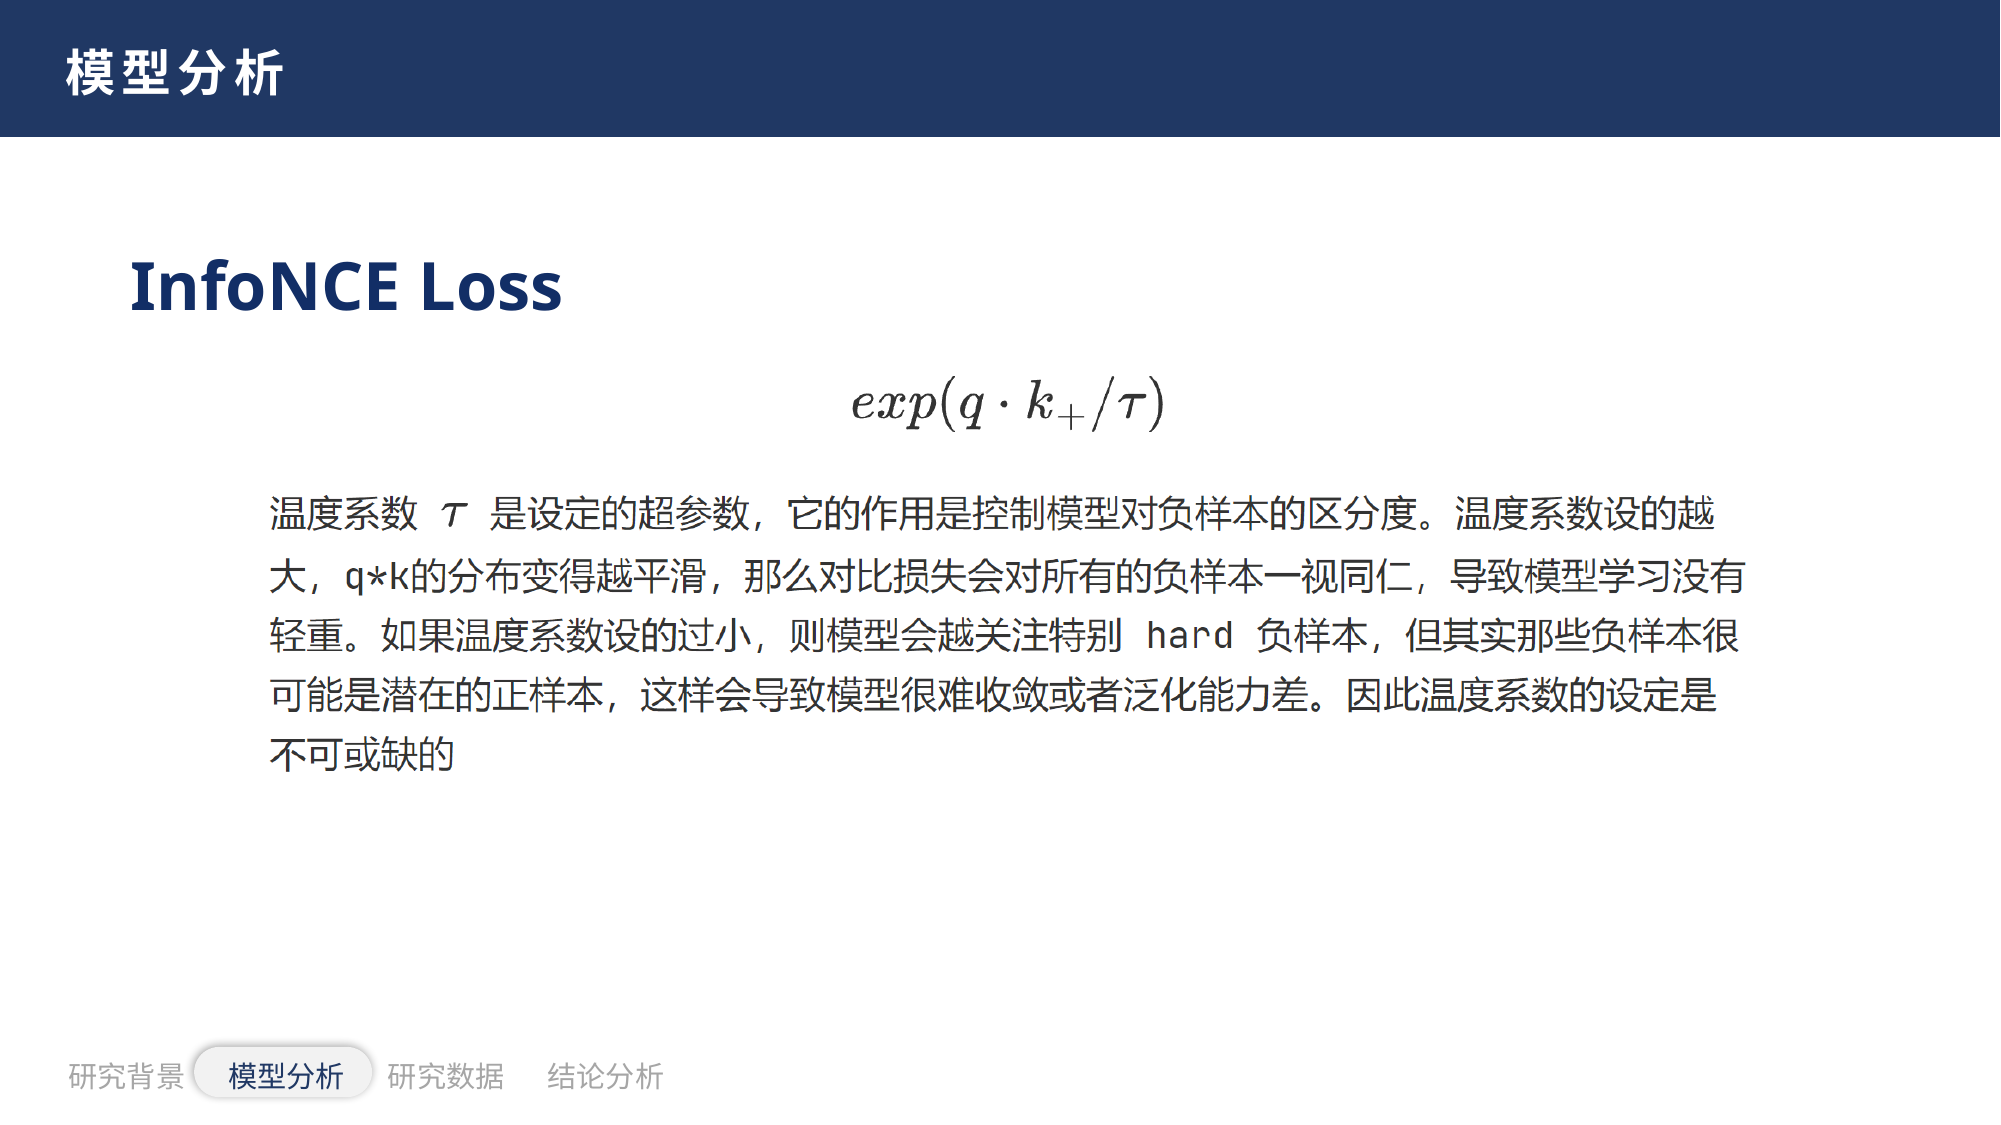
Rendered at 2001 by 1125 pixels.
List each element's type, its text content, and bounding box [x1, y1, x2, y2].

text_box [53, 1033, 711, 1098]
picture [243, 338, 1757, 787]
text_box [0, 0, 2000, 137]
text_box InfoNCE Loss [115, 216, 1884, 332]
